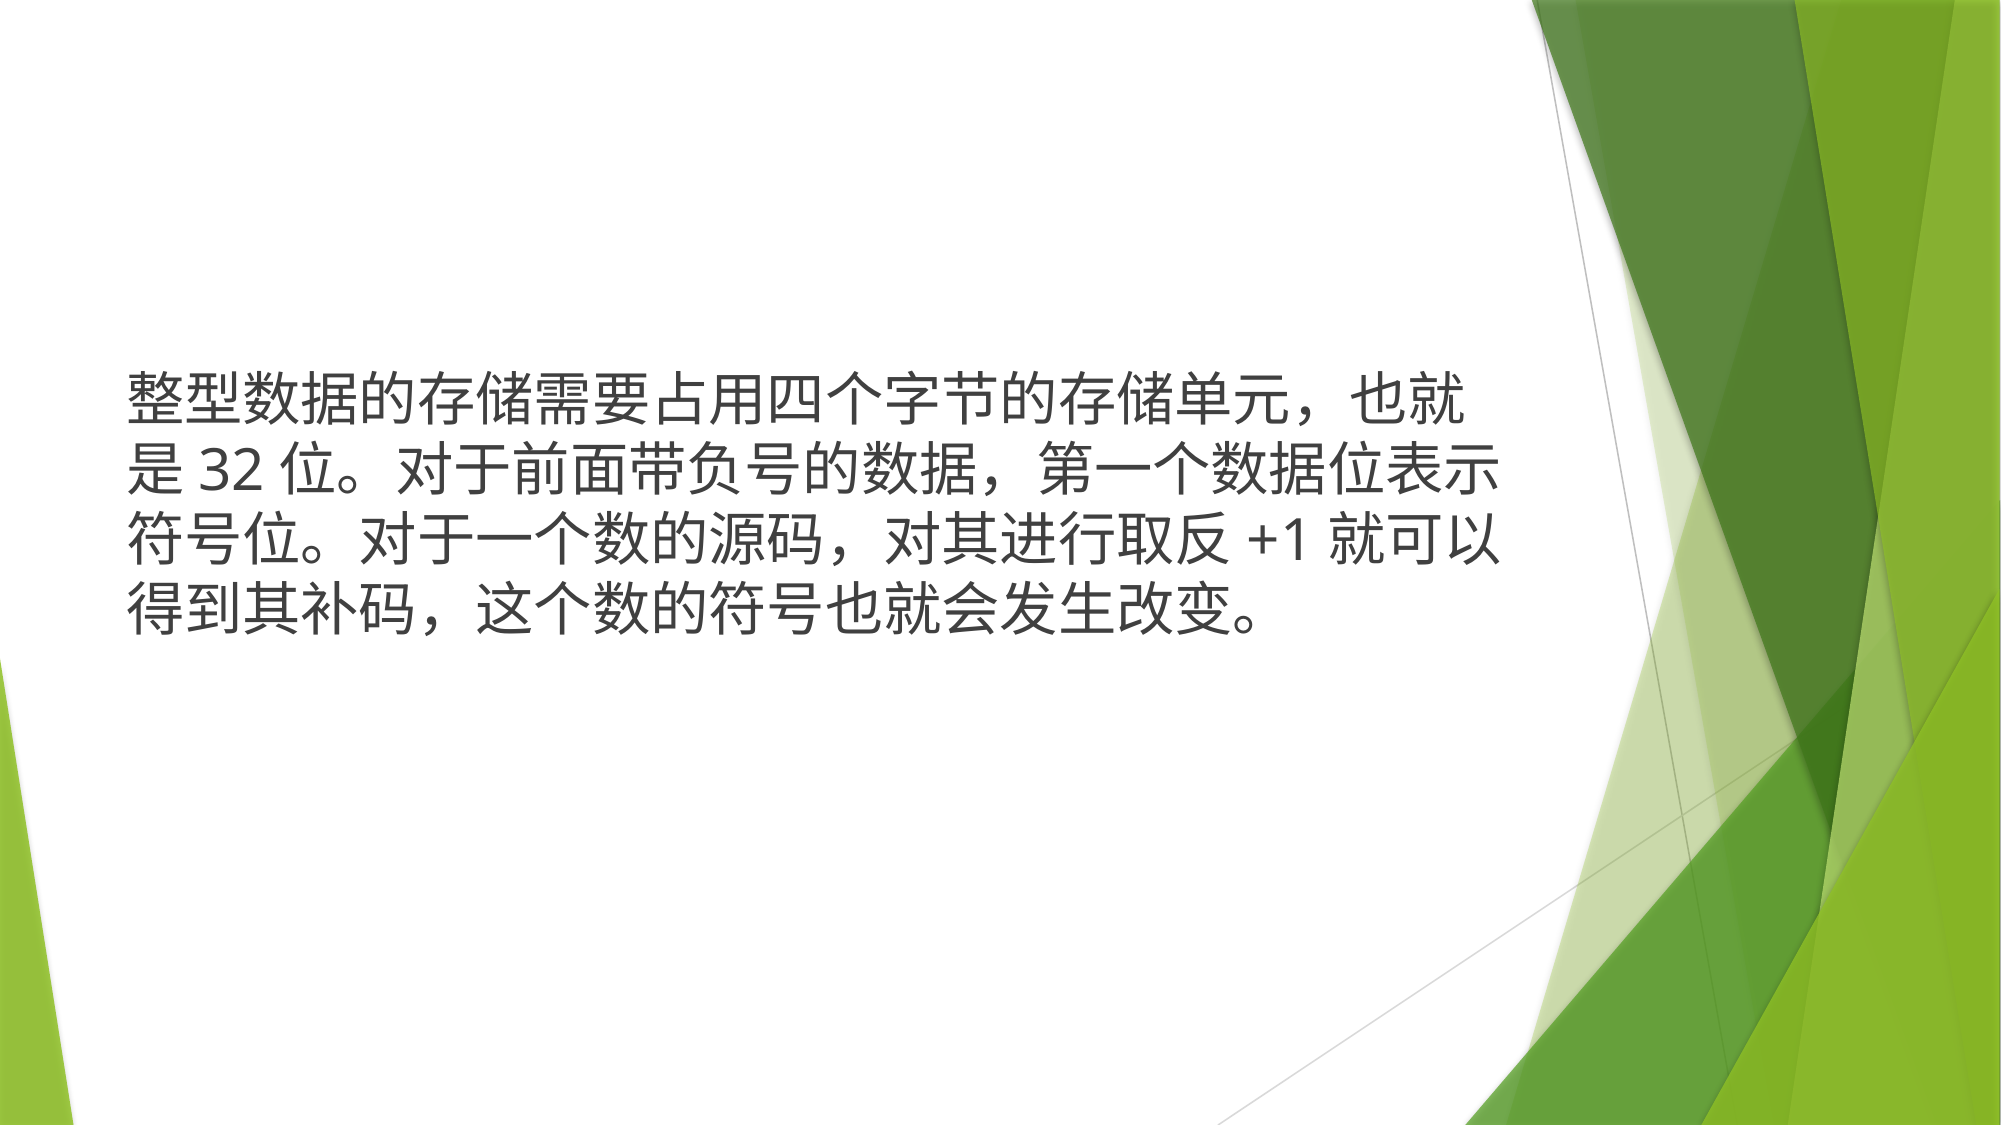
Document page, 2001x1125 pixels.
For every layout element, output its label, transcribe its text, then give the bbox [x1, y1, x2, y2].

list 整型数据的存储需要占用四个字节的存储单元，也就是32位。对于前面带负号的数据，第一个数据位表示符号位。对于一个数的源码，对其进行取反+1就可以得到其补码，这个数的符号也就会发生改变。 [111, 354, 1522, 992]
